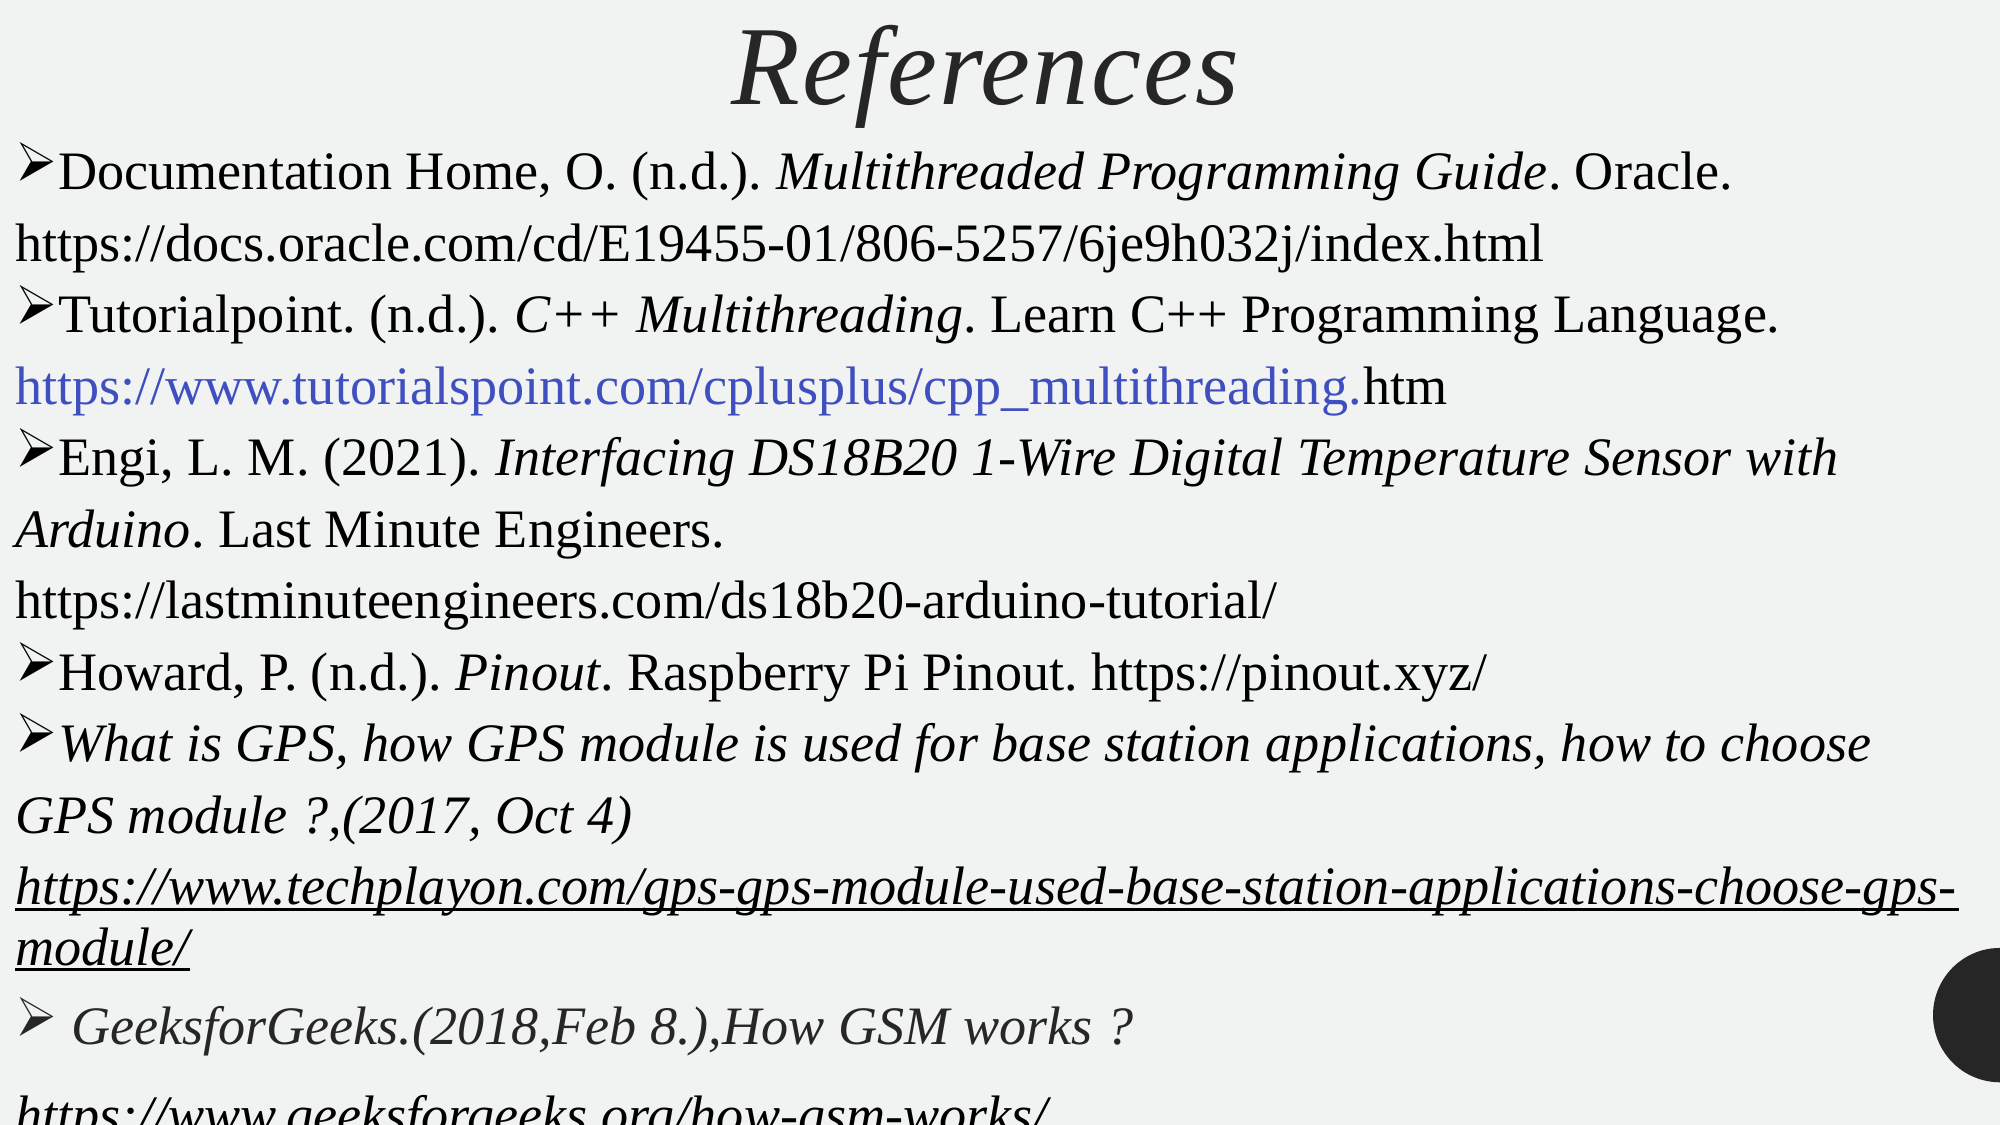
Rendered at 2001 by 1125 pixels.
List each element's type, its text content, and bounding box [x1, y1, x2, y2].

list Documentation Home, O. (n.d.). Multithreaded Programming Guide. Oracle. https://docs.oracle.com/cd/E19455-01/806-5257/6je9h032j/index.html Tutorialpoint. (n.d.). C++ Multithreading. Learn C++ Programming Language. https://www.tutorialspoint.com/cplusplus/cpp_multithreading.htm Engi, L. M. (2021). Interfacing DS18B20 1-Wire Digital Temperature Sensor with Arduino. Last Minute Engineers. https://lastminuteengineers.com/ds18b20-arduino-tutorial/ Howard, P. (n.d.). Pinout. Raspberry Pi Pinout. https://pinout.xyz/ What is GPS, how GPS module is used for base station applications, how to choose GPS module ?,(2017, Oct 4)https://www.techplayon.com/gps-gps-module-used-base-station-applications-choose-gps-module/ GeeksforGeeks.(2018,Feb 8.),How GSM works ? https://www.geeksforgeeks.org/how-gsm-works/ [0, 159, 2000, 1125]
title References [0, 0, 1972, 159]
